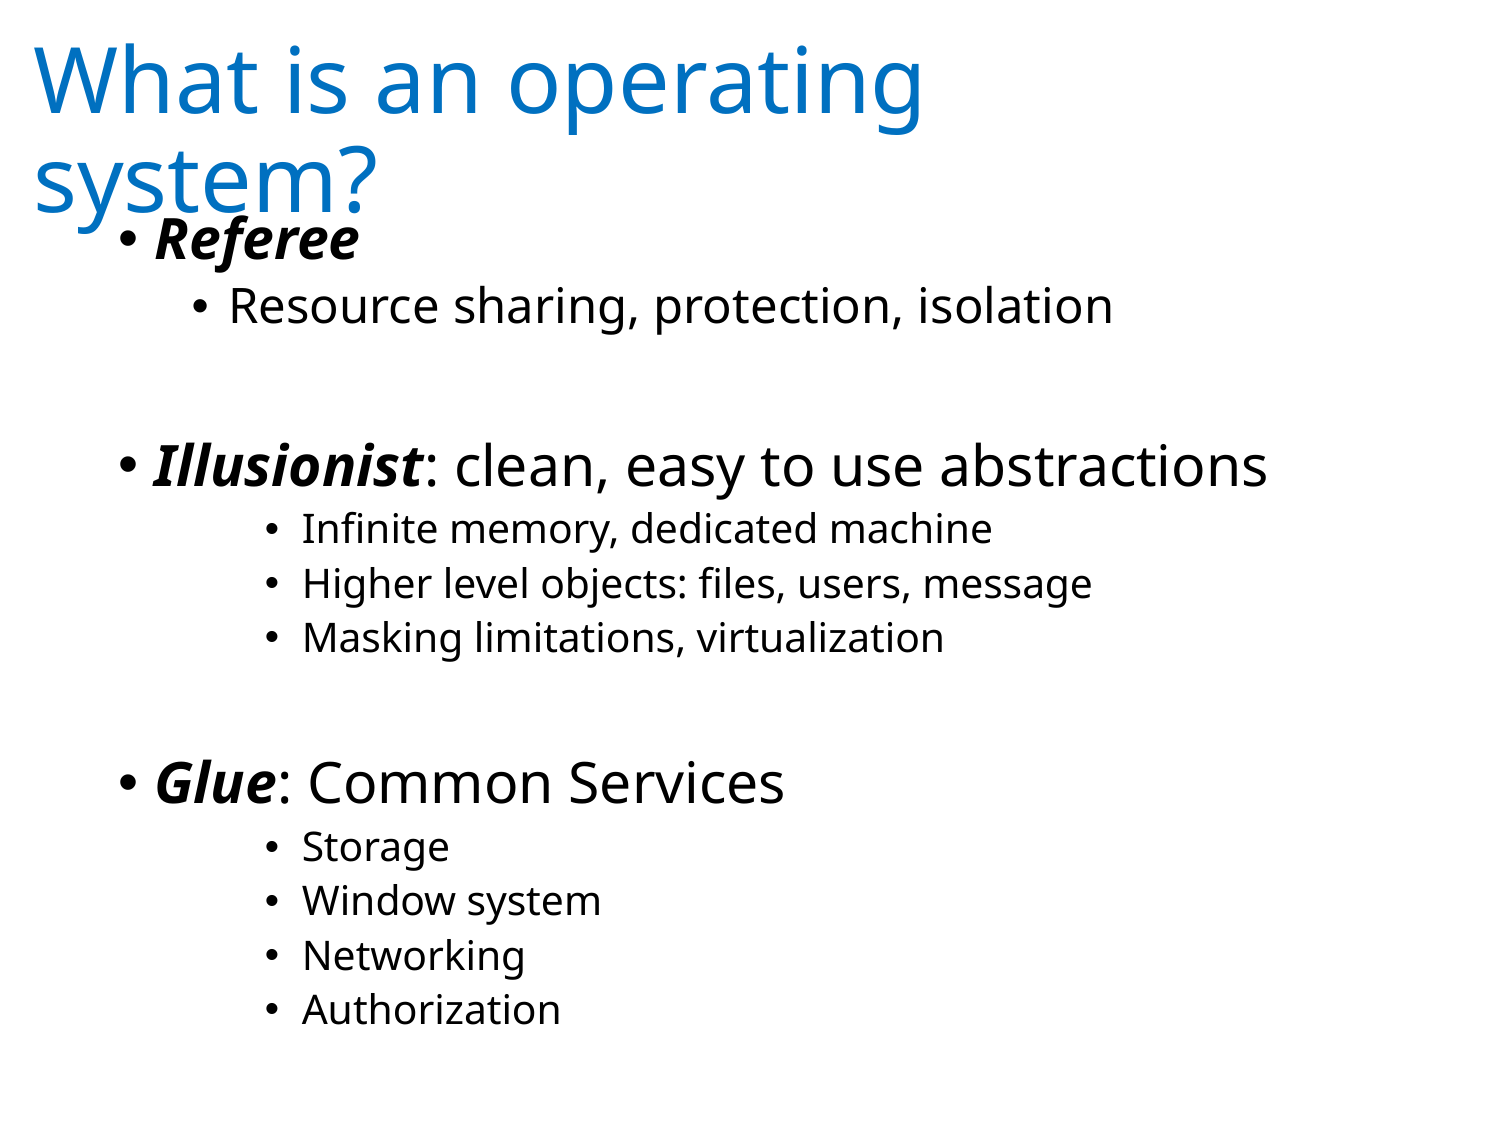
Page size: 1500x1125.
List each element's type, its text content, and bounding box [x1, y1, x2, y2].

title What is an operating system? [18, 25, 1312, 243]
list Referee Resource sharing, protection, isolation Illusionist: clean, easy to use abstractions Infinite memory, dedicated machine Higher level objects: files, users, message Masking limitations, virtualization Glue: Common Services Storage Window system Networking Authorization [103, 202, 1336, 1046]
